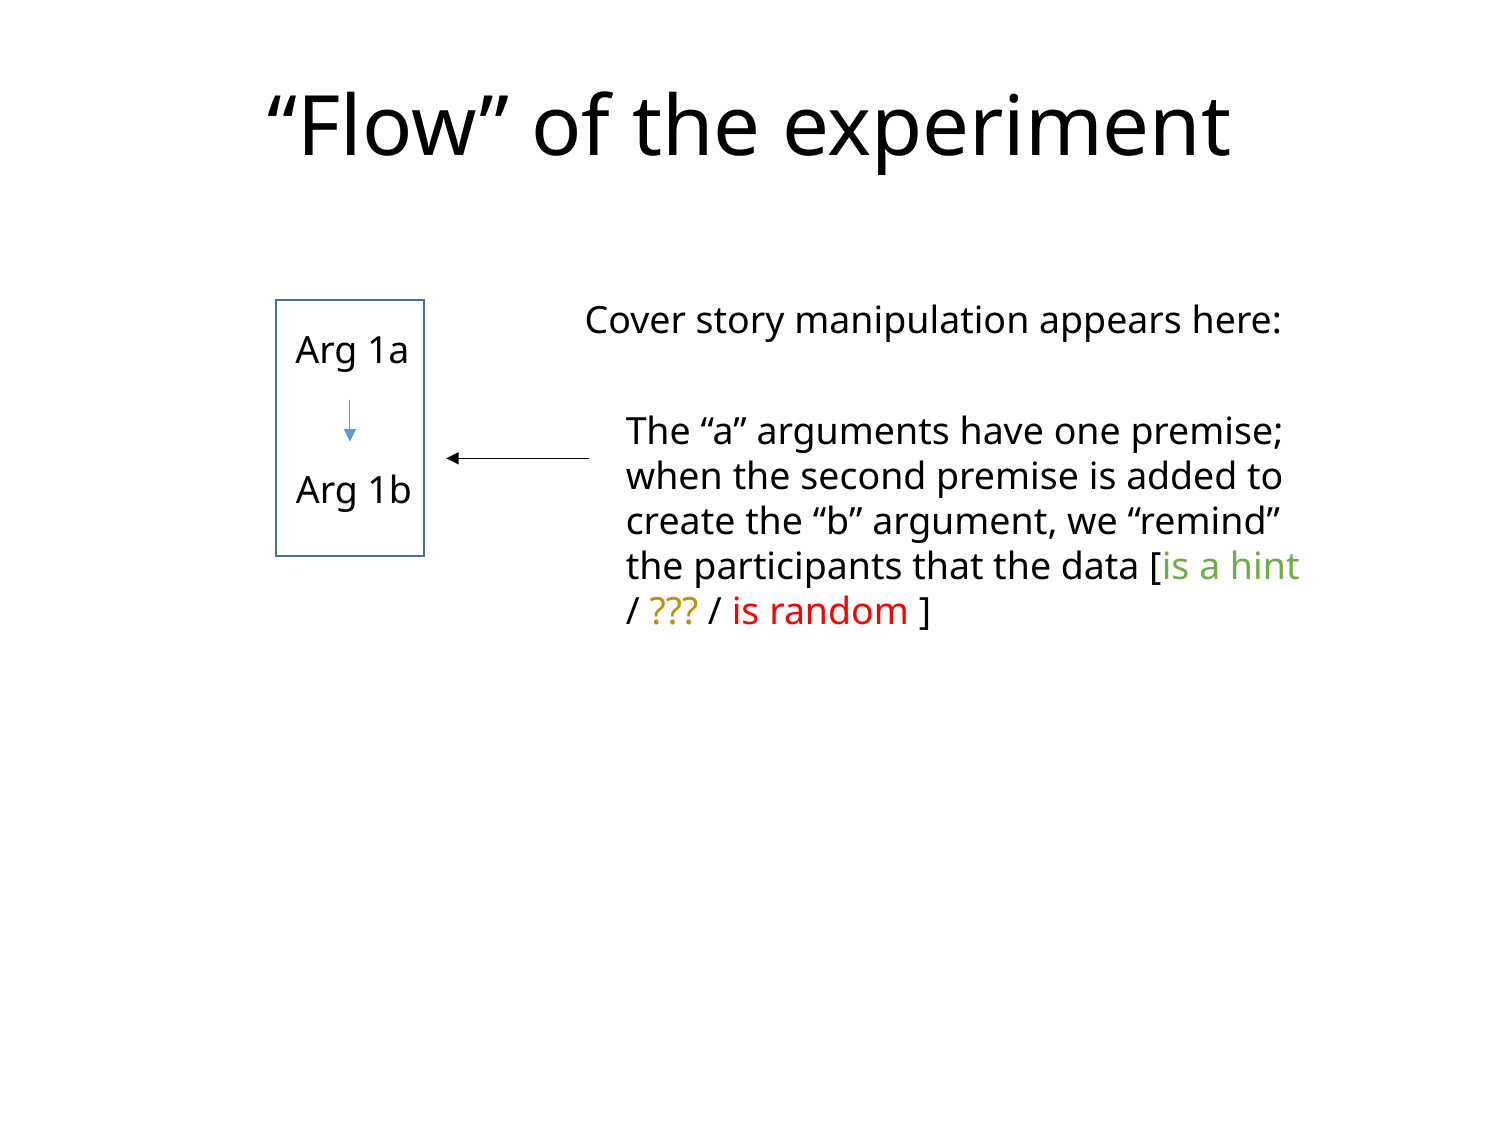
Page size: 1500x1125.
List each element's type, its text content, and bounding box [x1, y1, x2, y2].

text_box The “a” arguments have one premise; when the second premise is added to create the “b” argument, we “remind” the participants that the data [is a hint / ??? / is random ] [611, 399, 1323, 640]
text_box [275, 299, 425, 557]
title “Flow” of the experiment [103, 59, 1397, 198]
text_box Cover story manipulation appears here: [569, 288, 1298, 348]
